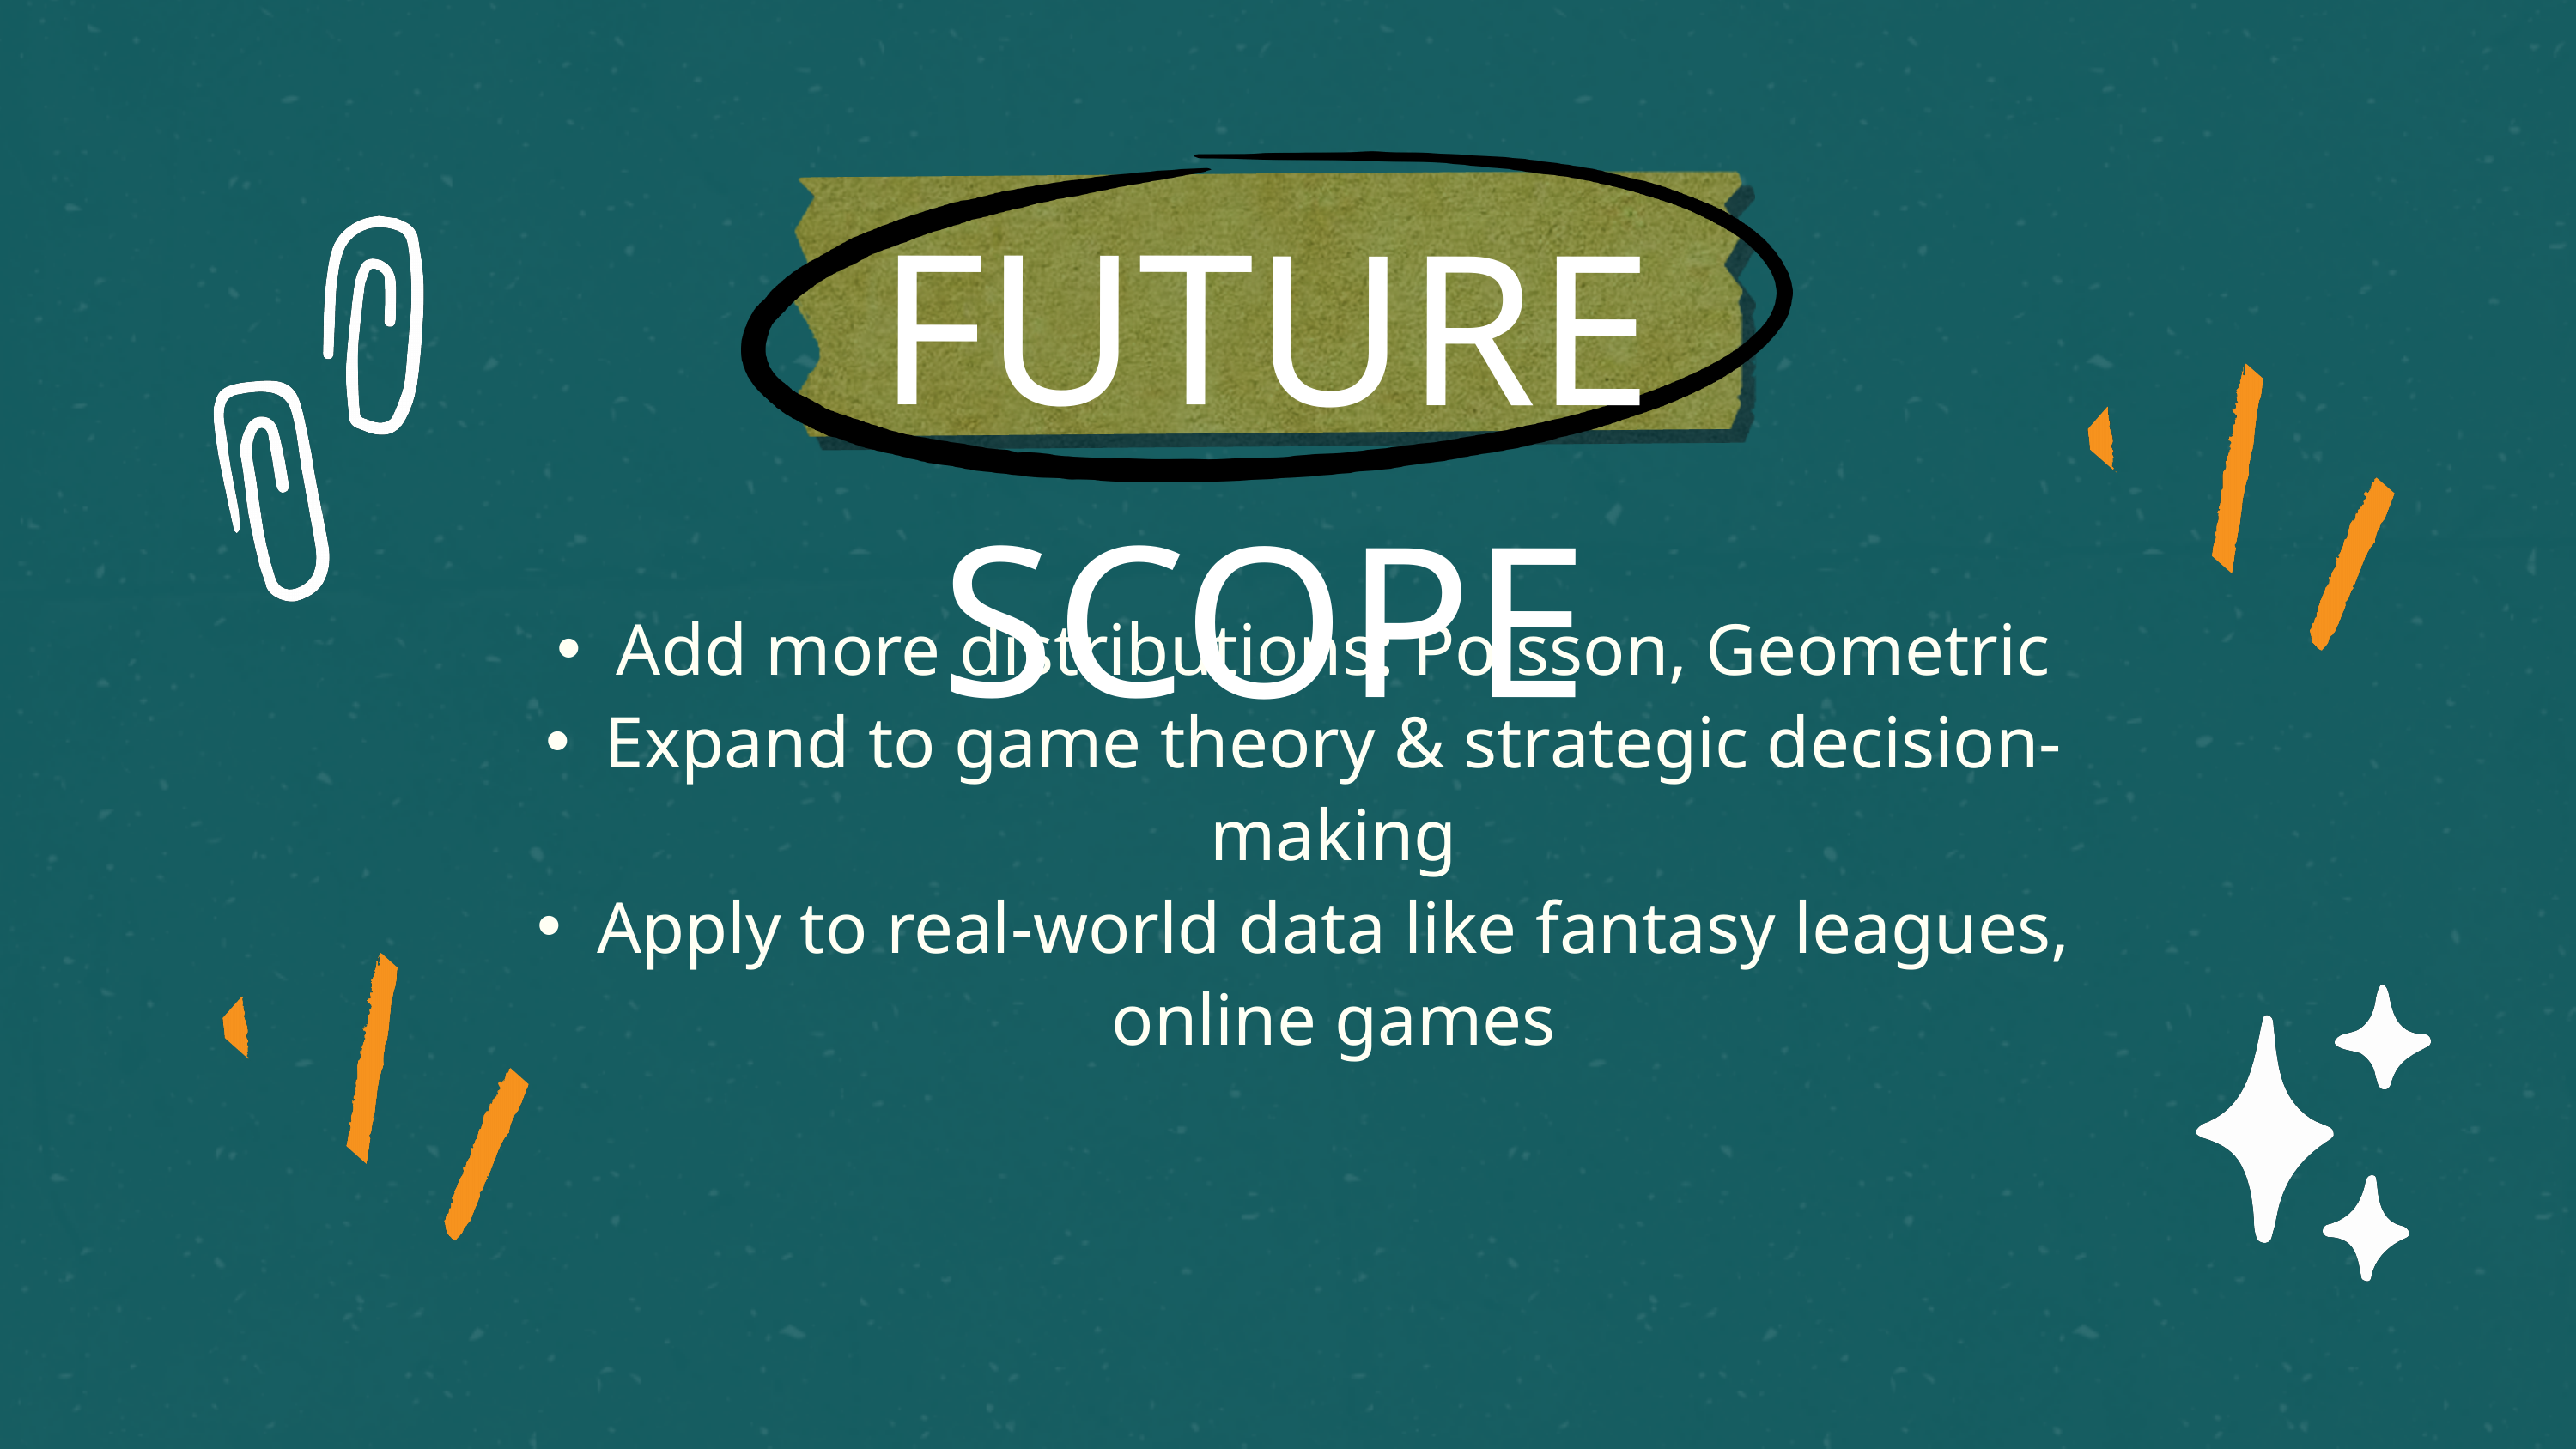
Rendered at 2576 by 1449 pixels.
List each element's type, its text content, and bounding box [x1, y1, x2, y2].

text_box [736, 151, 1795, 483]
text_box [788, 161, 1760, 460]
text_box Add more distributions: Poisson, Geometric Expand to game theory & strategic decision-making Apply to real-world data like fantasy leagues, online games [401, 597, 2148, 1155]
text_box [2190, 979, 2432, 1282]
text_box FUTURE SCOPE [768, 154, 1763, 742]
text_box [0, 0, 2576, 1449]
text_box [213, 903, 566, 1242]
text_box [213, 215, 425, 603]
text_box [2078, 313, 2432, 652]
